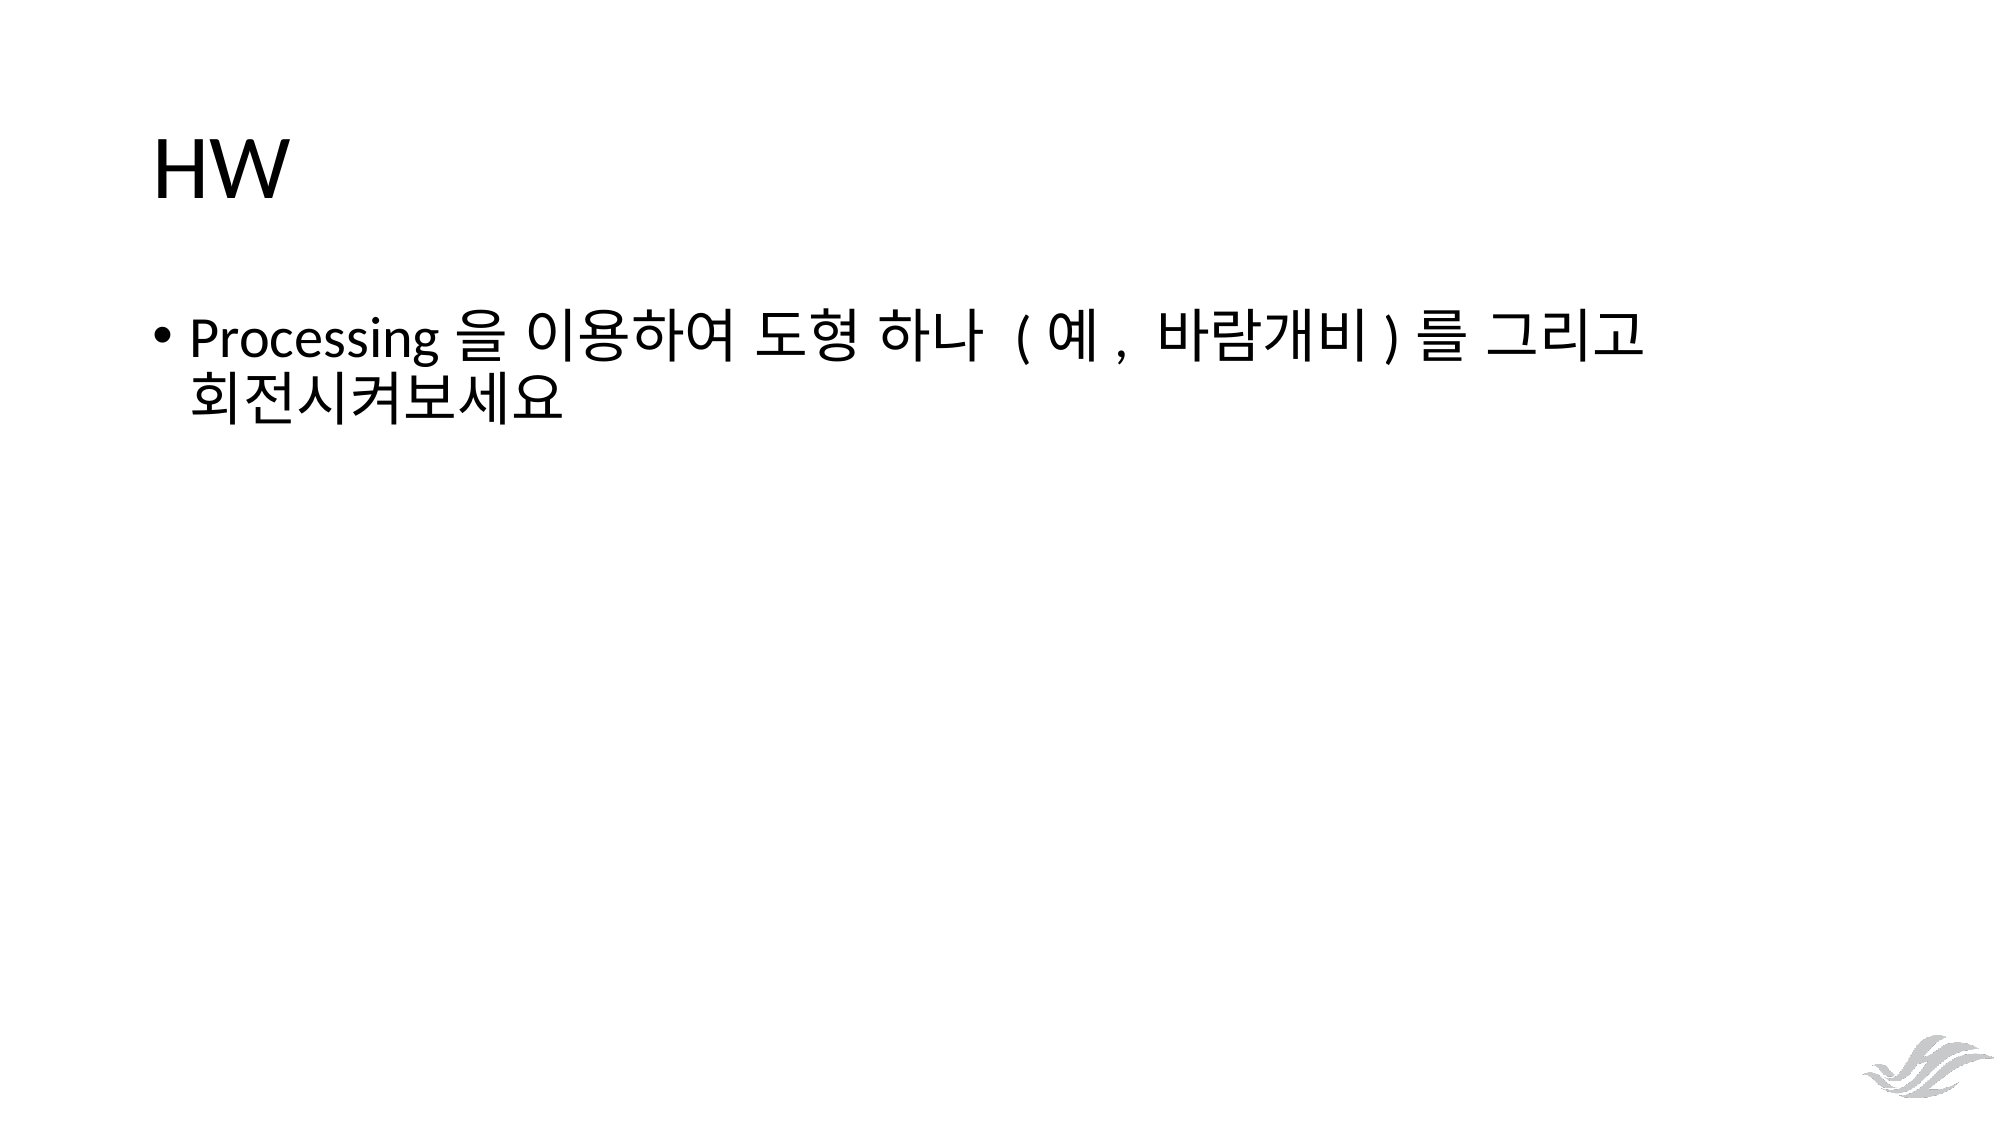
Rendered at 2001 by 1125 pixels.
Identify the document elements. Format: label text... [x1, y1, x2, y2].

list Processing을 이용하여 도형 하나 (예, 바람개비)를 그리고 회전시켜보세요 [137, 299, 1863, 1014]
title HW [137, 59, 1863, 278]
picture [1862, 1035, 1994, 1098]
